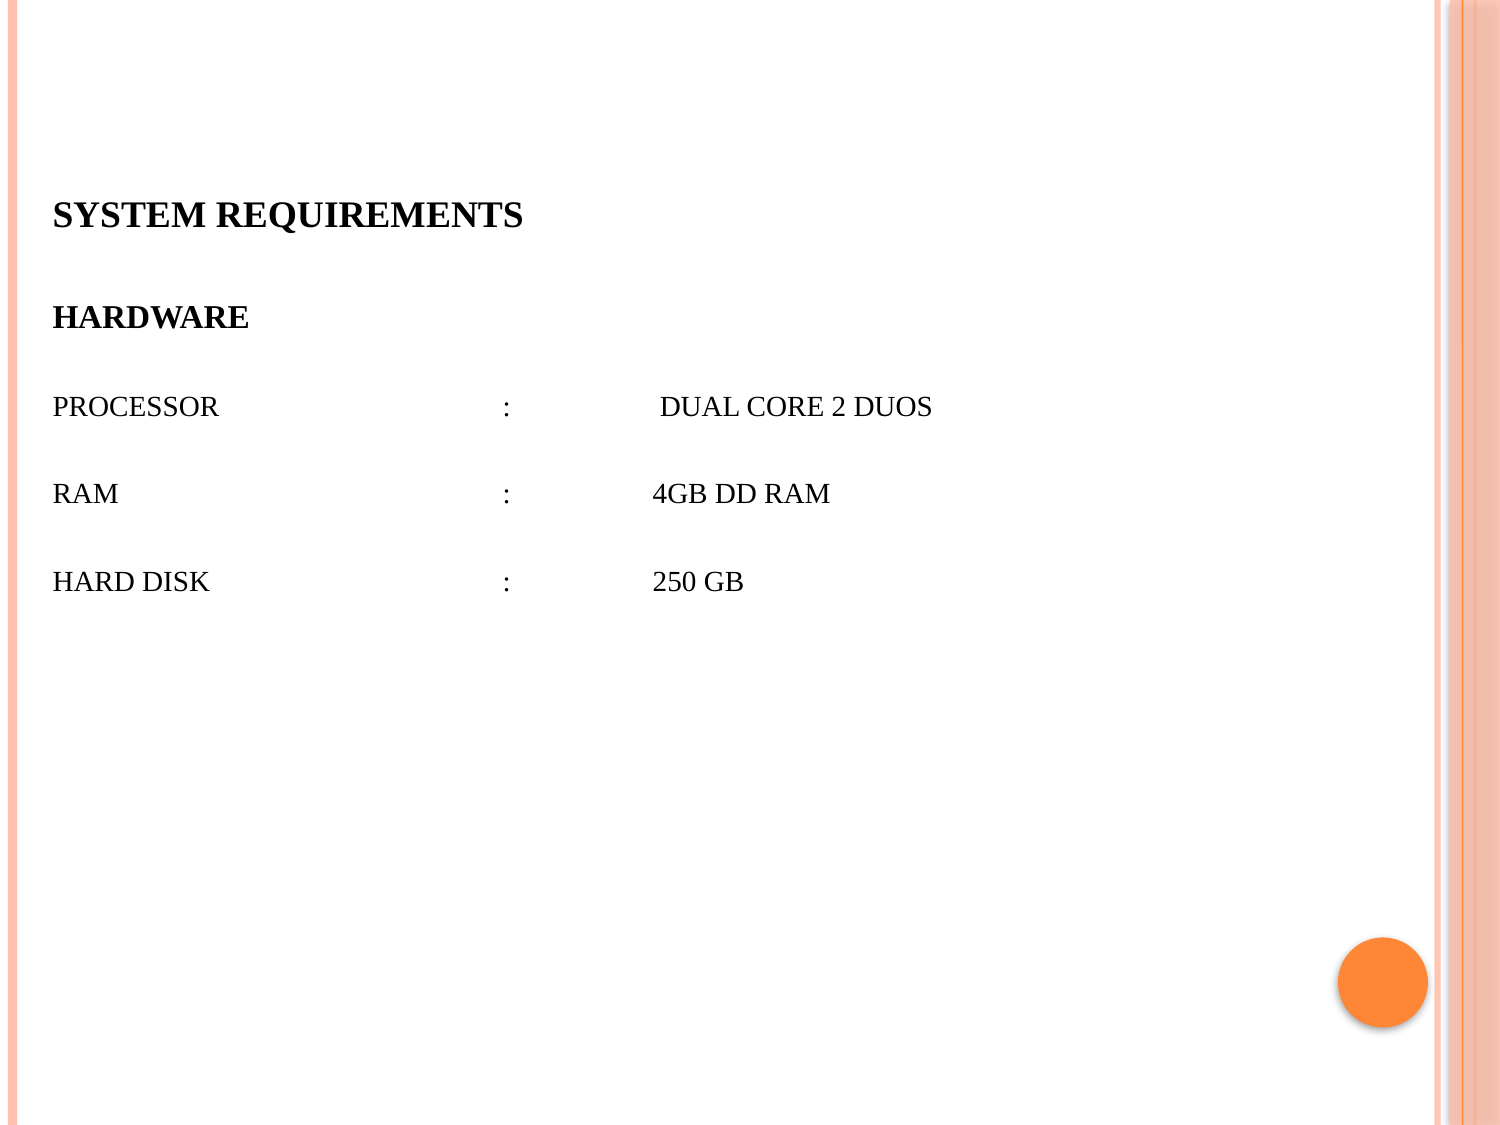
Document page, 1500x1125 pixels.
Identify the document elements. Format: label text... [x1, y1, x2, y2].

text_box SYSTEM REQUIREMENTS HARDWARE PROCESSOR : DUAL CORE 2 DUOS RAM : 4GB DD RAM HARD DISK : 250 GB [37, 115, 1425, 605]
